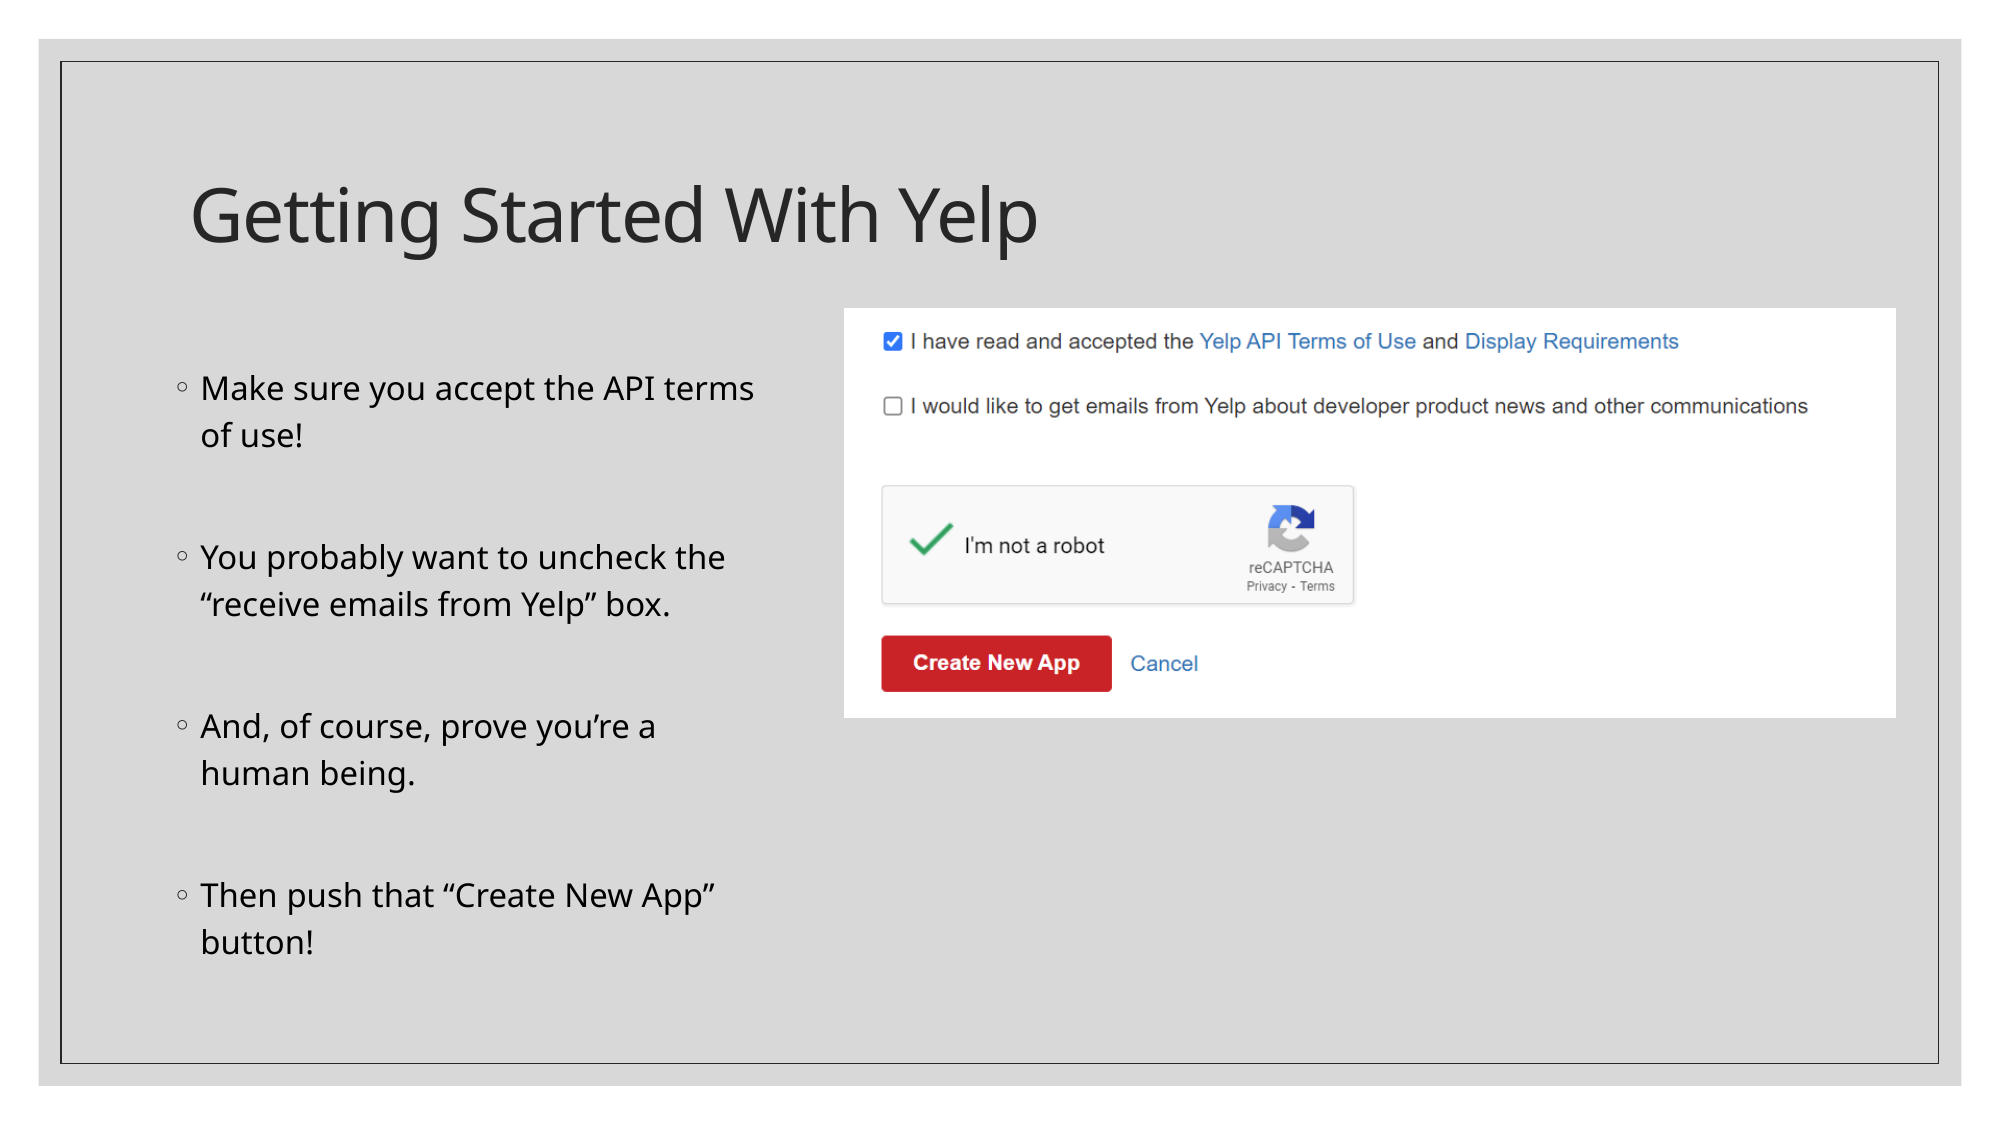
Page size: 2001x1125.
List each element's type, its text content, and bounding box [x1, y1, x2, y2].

title Getting Started With Yelp [174, 105, 1825, 331]
picture [844, 308, 1896, 718]
list Make sure you accept the API terms of use! You probably want to uncheck the “receive emails from Yelp” box. And, of course, prove you’re a human being. Then push that “Create New App” button! [157, 352, 790, 970]
